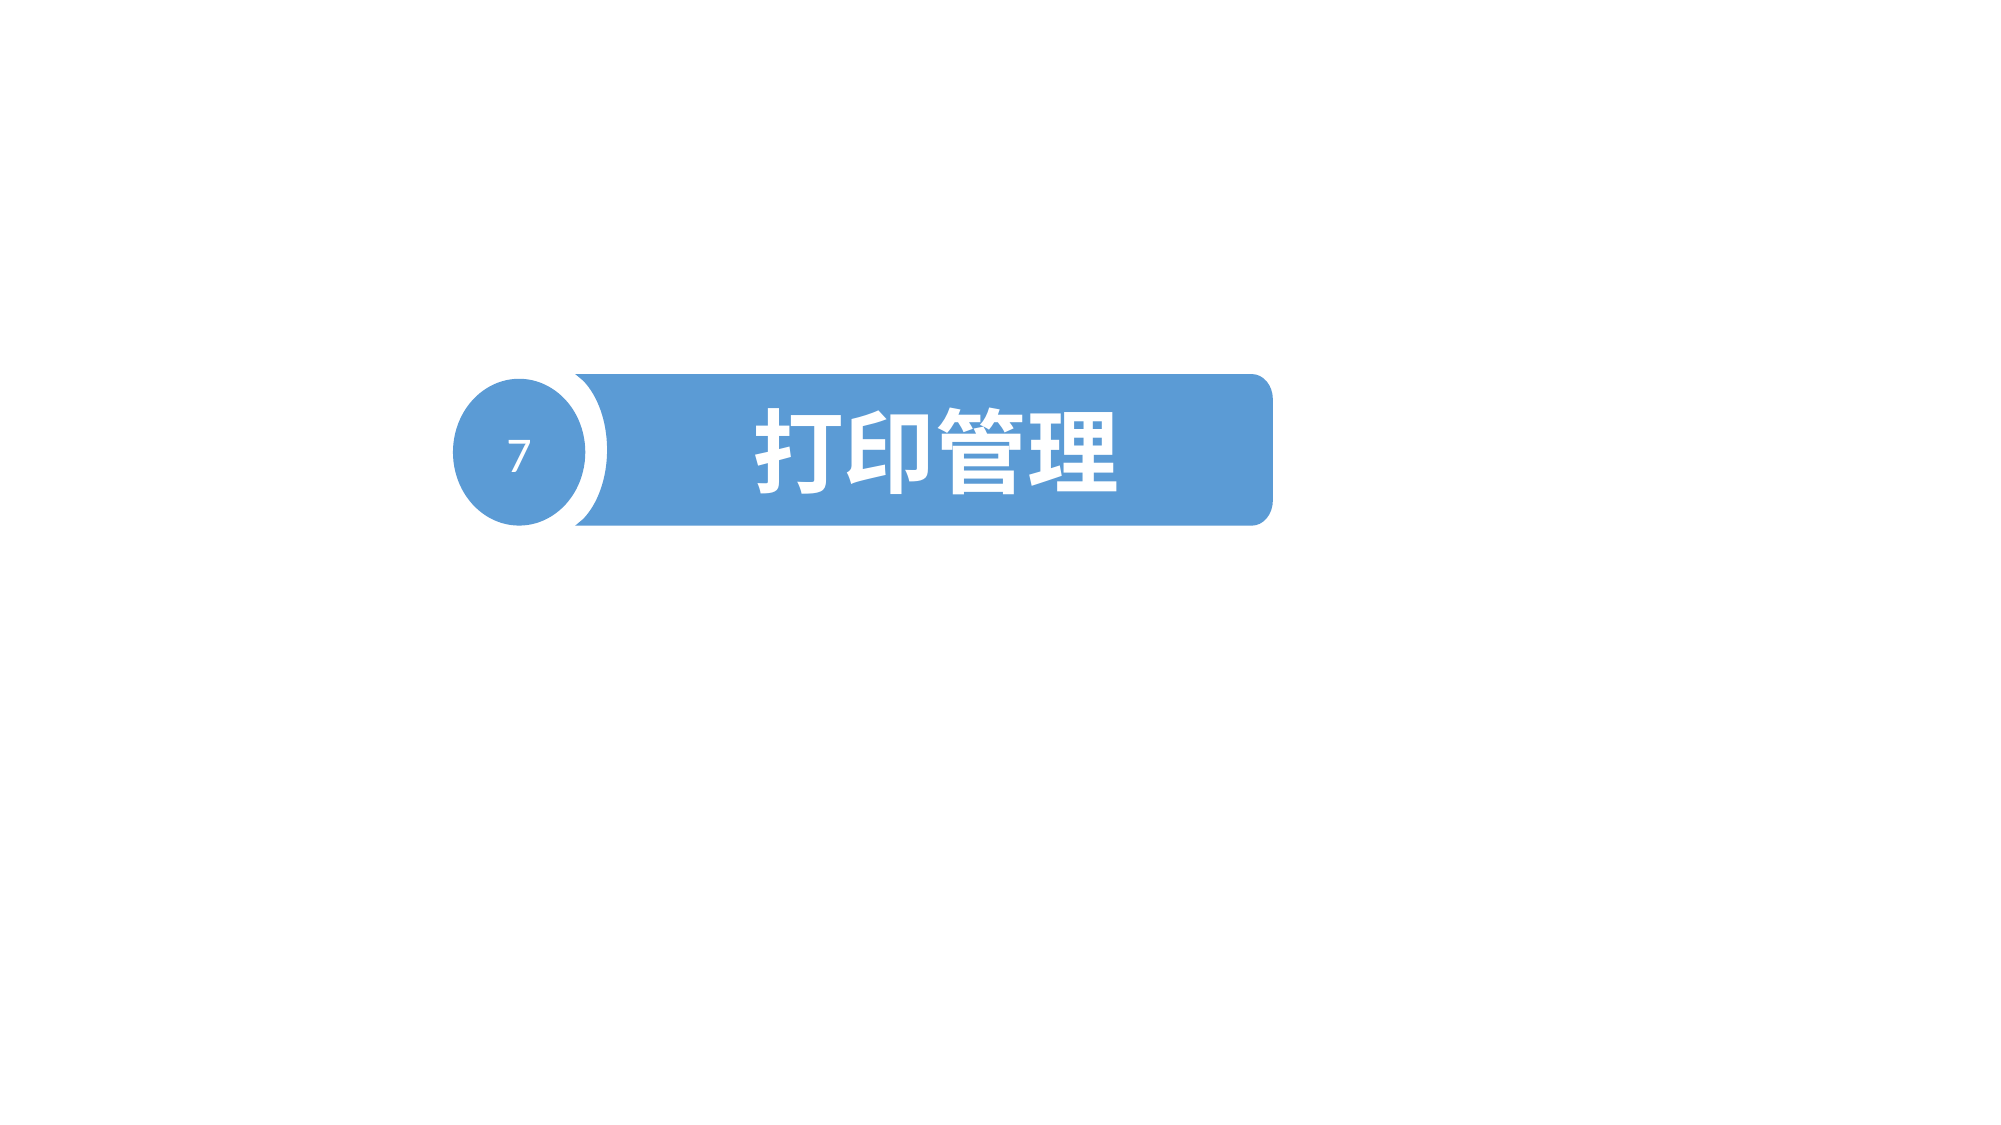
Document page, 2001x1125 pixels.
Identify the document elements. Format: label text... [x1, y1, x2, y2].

text_box 7 [452, 378, 586, 526]
text_box 打印管理 [575, 374, 1273, 526]
